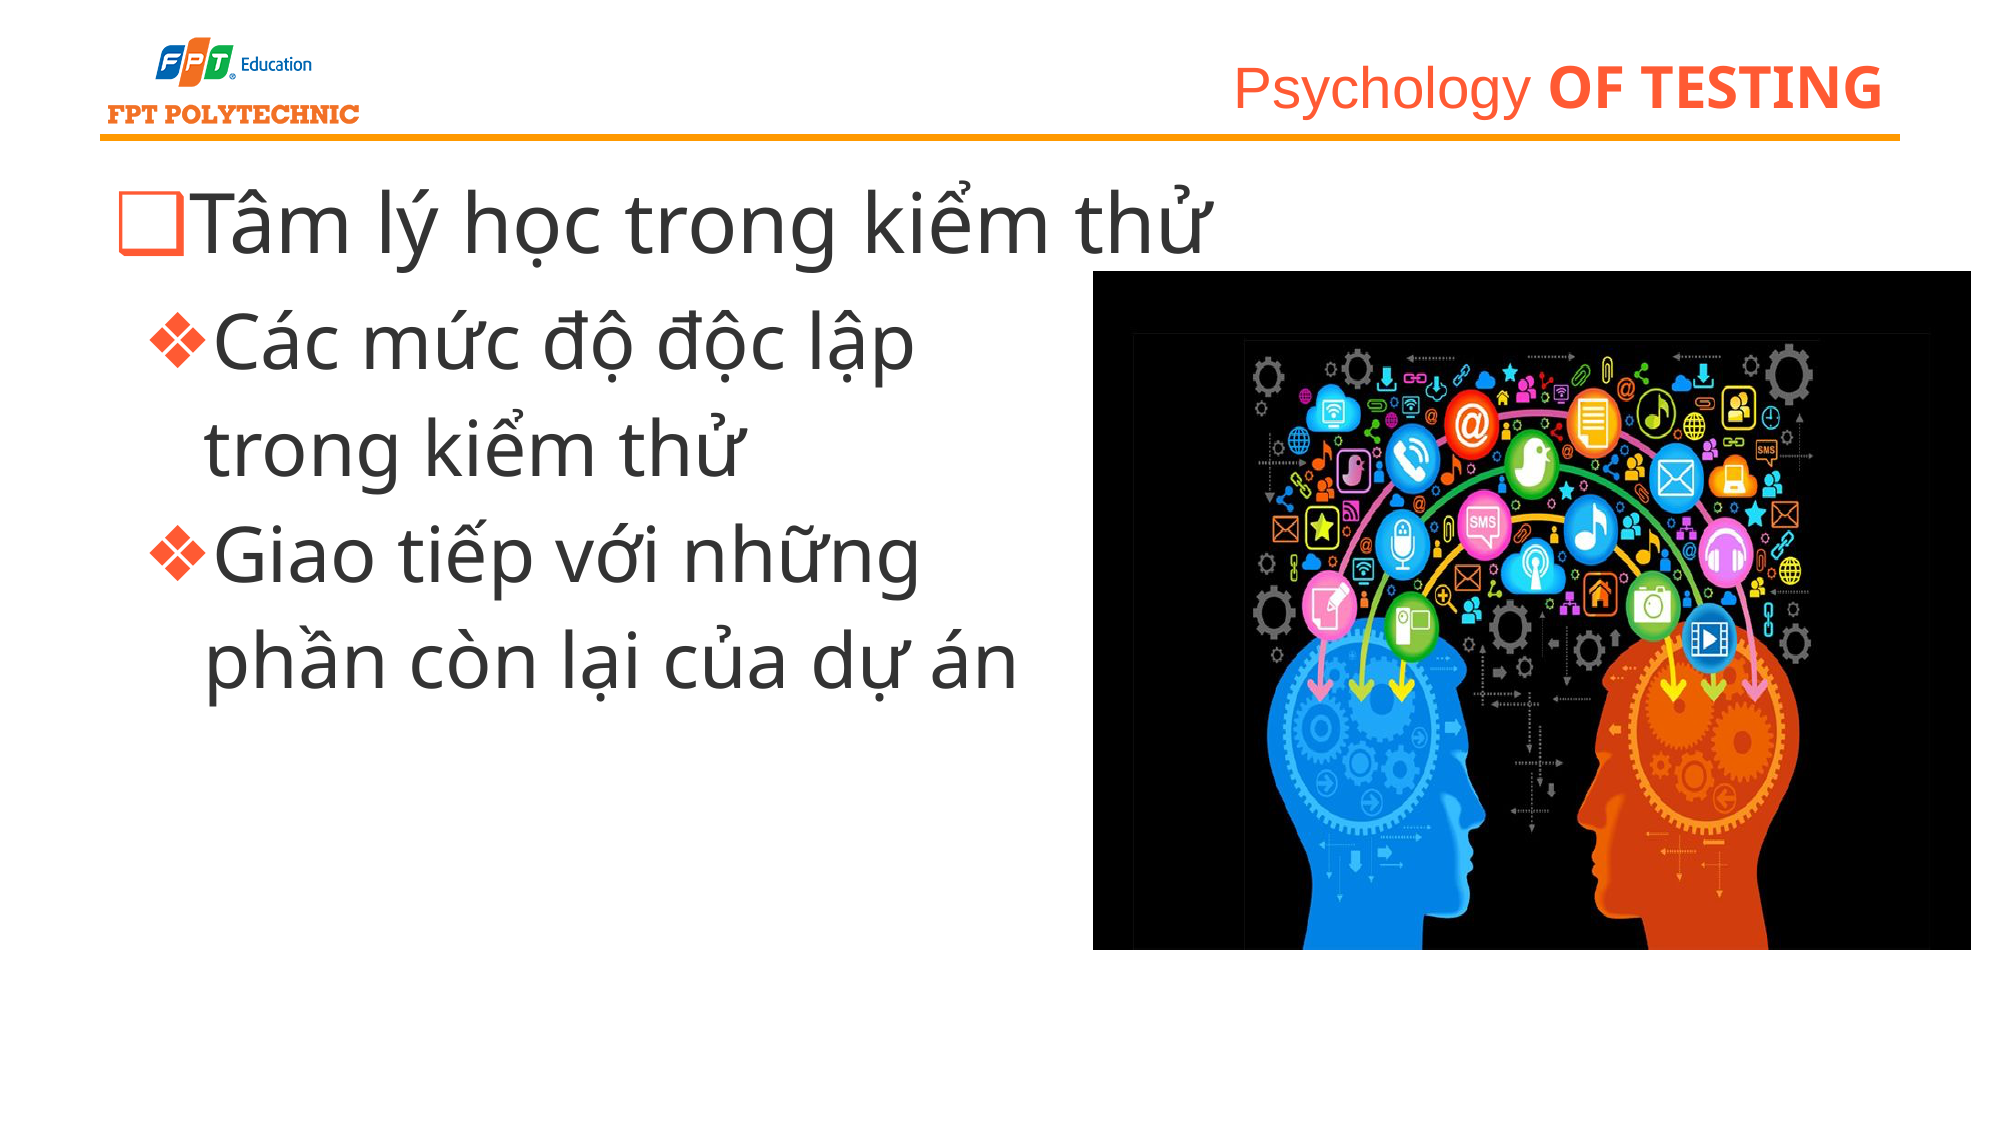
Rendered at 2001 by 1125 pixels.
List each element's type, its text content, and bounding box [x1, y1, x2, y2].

picture [1092, 271, 1971, 950]
list Tâm lý học trong kiểm thử [99, 162, 1971, 272]
picture [99, 25, 367, 134]
picture [99, 135, 367, 143]
list Các mức độ độc lập trong kiểm thử Giao tiếp với những phần còn lại của dự án [66, 271, 1082, 873]
title Psychology of testing [366, 45, 1900, 125]
